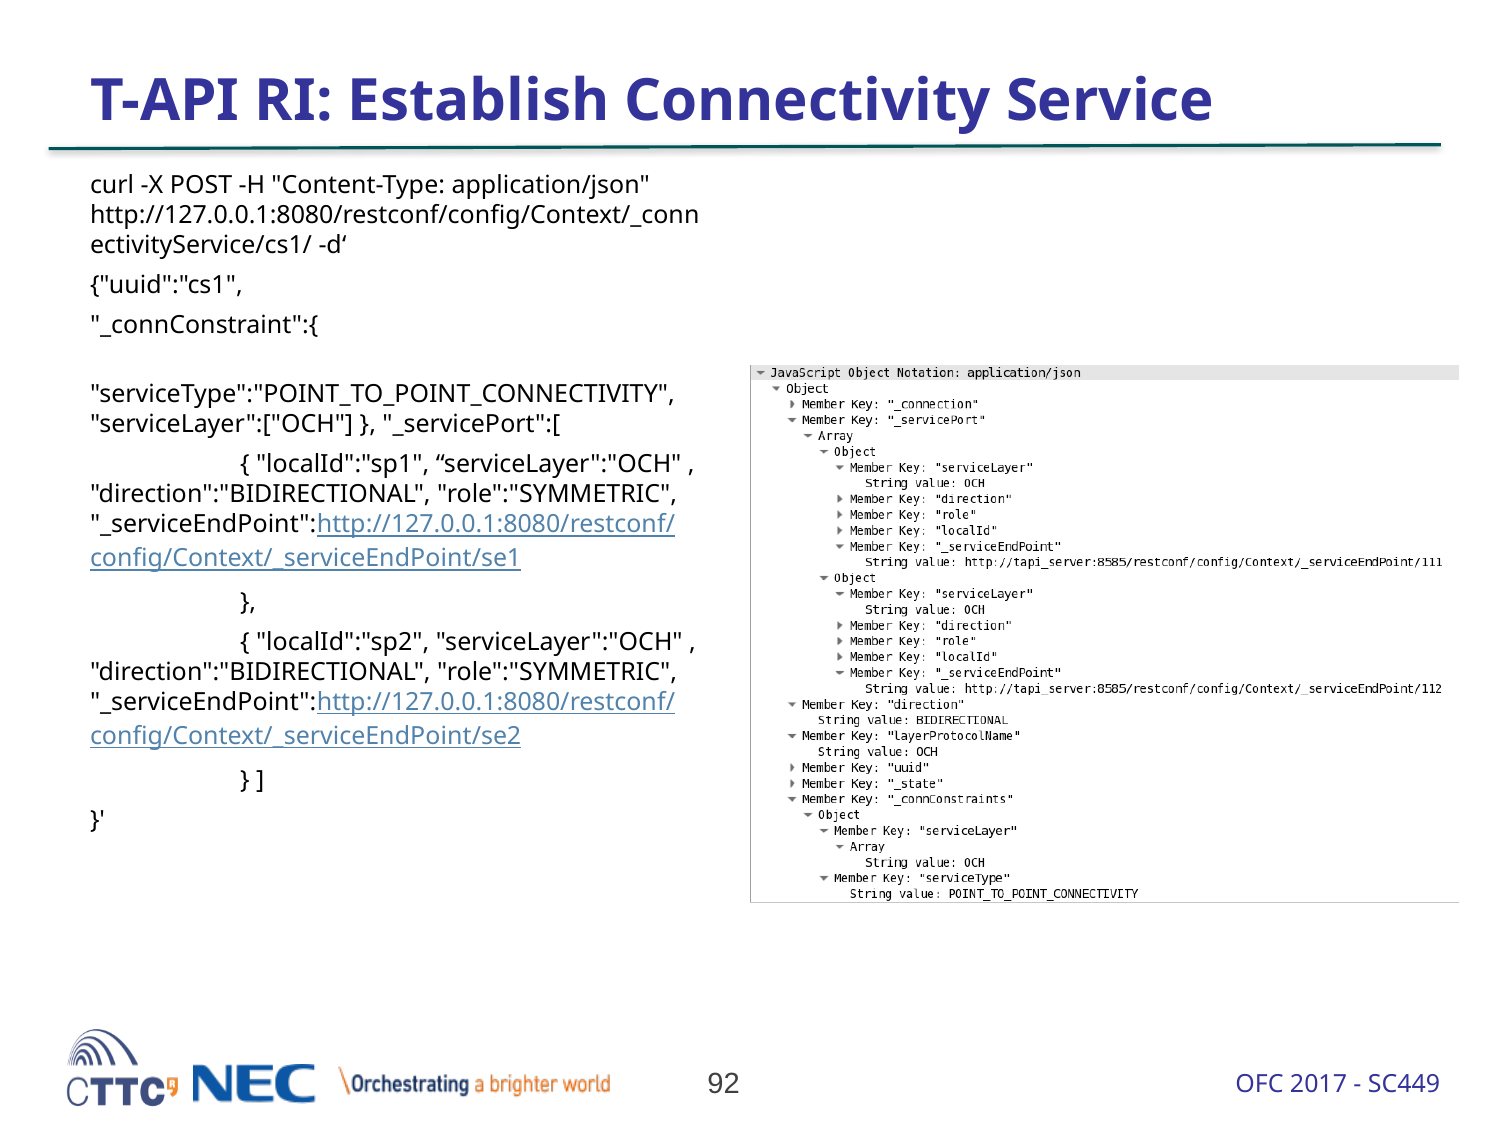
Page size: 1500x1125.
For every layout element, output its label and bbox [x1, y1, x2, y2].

footer [1220, 1060, 1491, 1102]
picture [749, 365, 1459, 904]
title [74, 57, 1426, 141]
list [74, 160, 723, 1024]
slide_number [651, 1057, 797, 1118]
picture [64, 1027, 180, 1110]
picture [193, 1064, 611, 1104]
